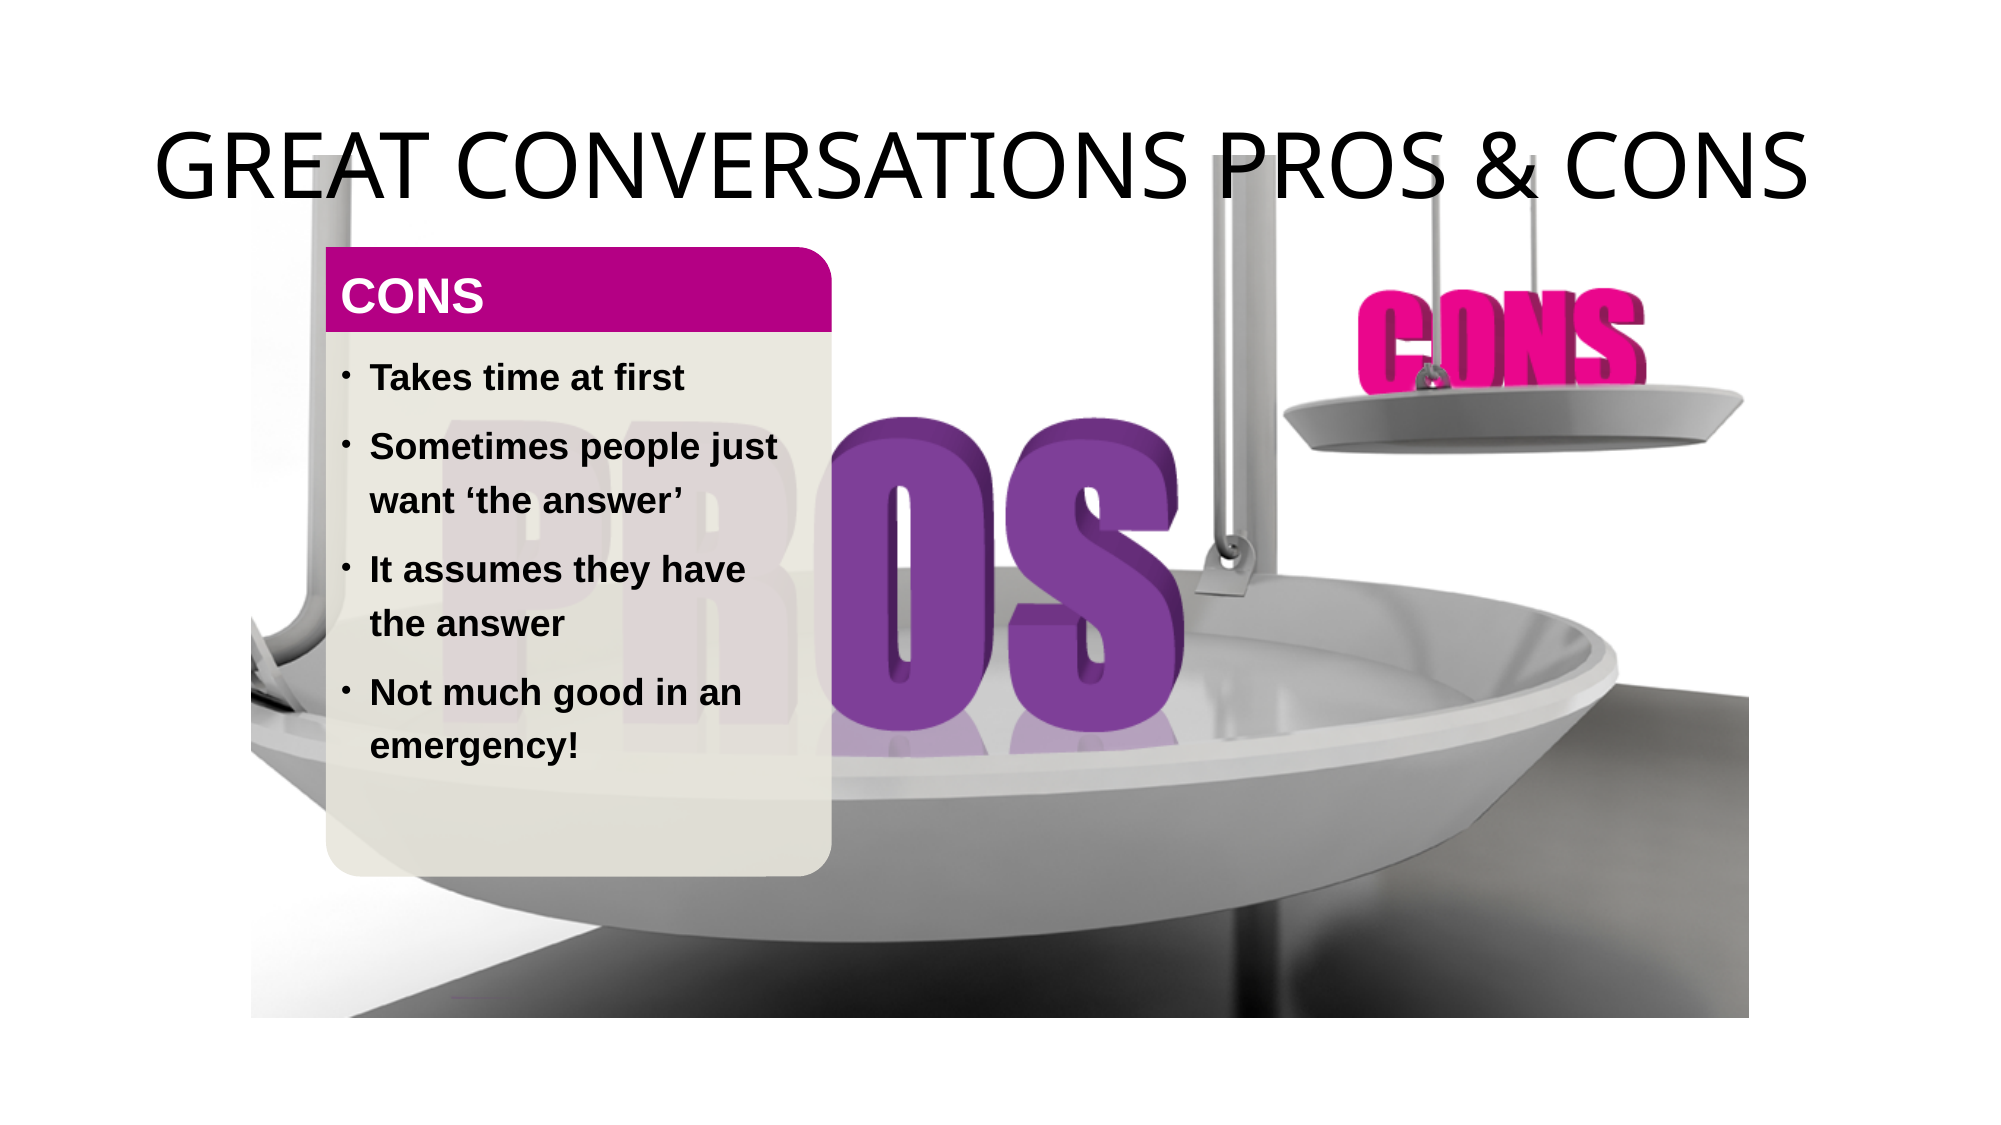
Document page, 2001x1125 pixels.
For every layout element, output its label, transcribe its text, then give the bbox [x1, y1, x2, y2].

picture [251, 155, 1749, 1018]
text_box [325, 247, 832, 877]
title GREAT CONVERSATIONS PROS & CONS [137, 59, 1863, 278]
